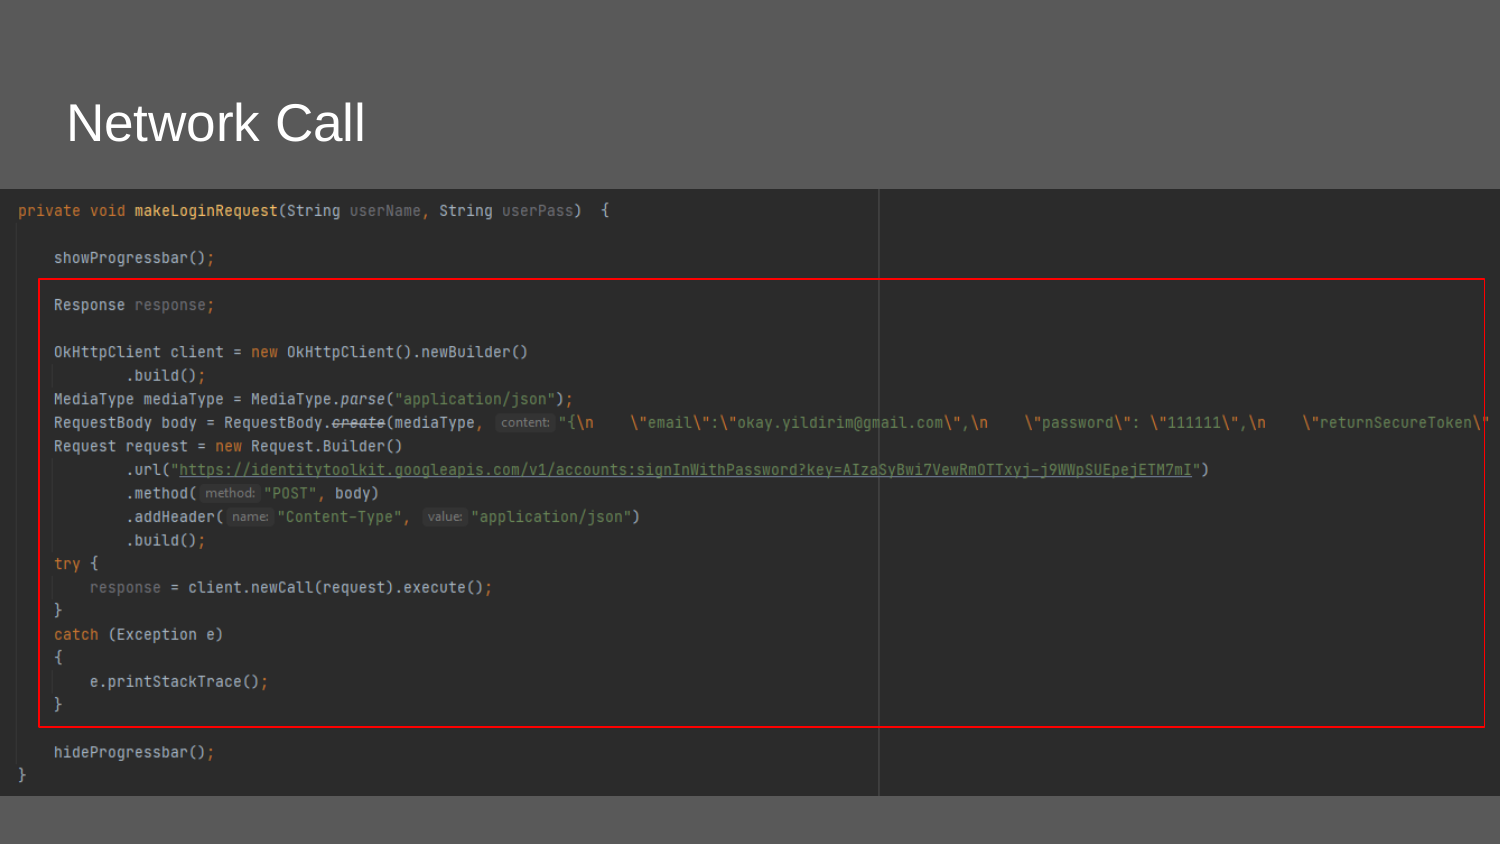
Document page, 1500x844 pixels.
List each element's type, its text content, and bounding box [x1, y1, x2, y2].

title Network Call [51, 72, 1449, 167]
picture [0, 188, 1500, 796]
